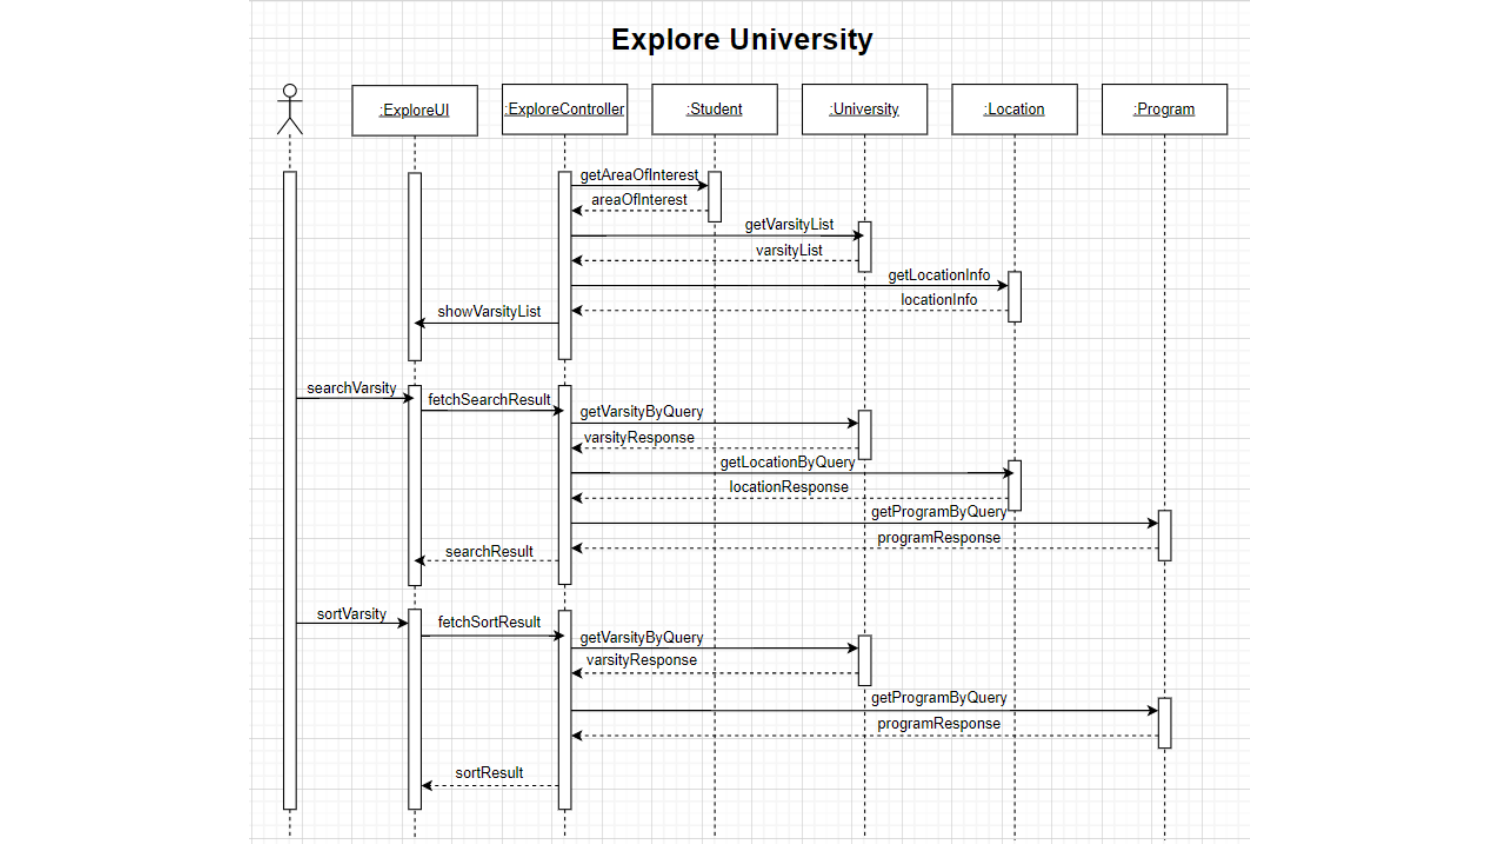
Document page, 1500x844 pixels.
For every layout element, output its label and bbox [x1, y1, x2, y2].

picture [249, 0, 1250, 844]
